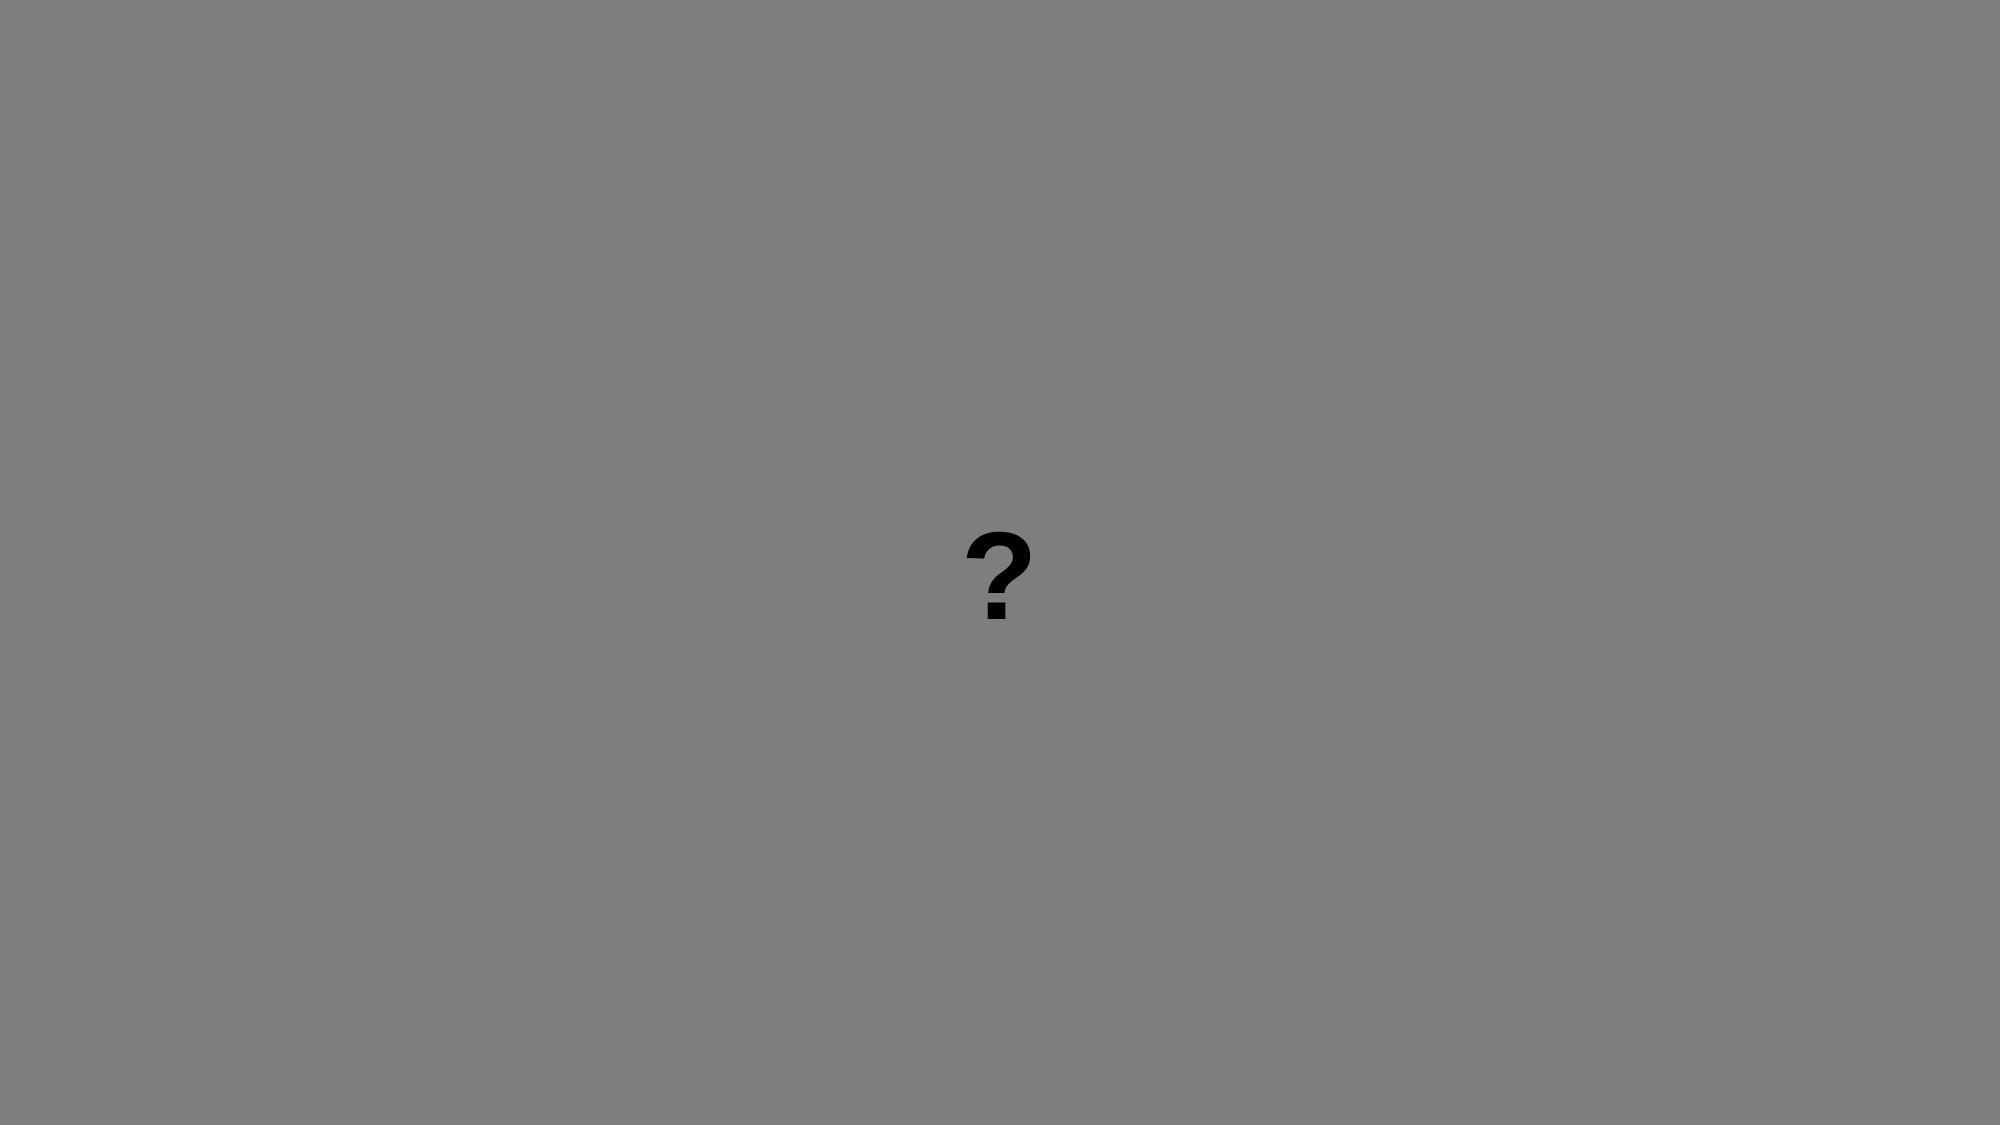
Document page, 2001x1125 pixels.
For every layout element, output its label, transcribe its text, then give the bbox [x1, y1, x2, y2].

text_box [0, 0, 2000, 1125]
text_box ? [913, 486, 1087, 652]
